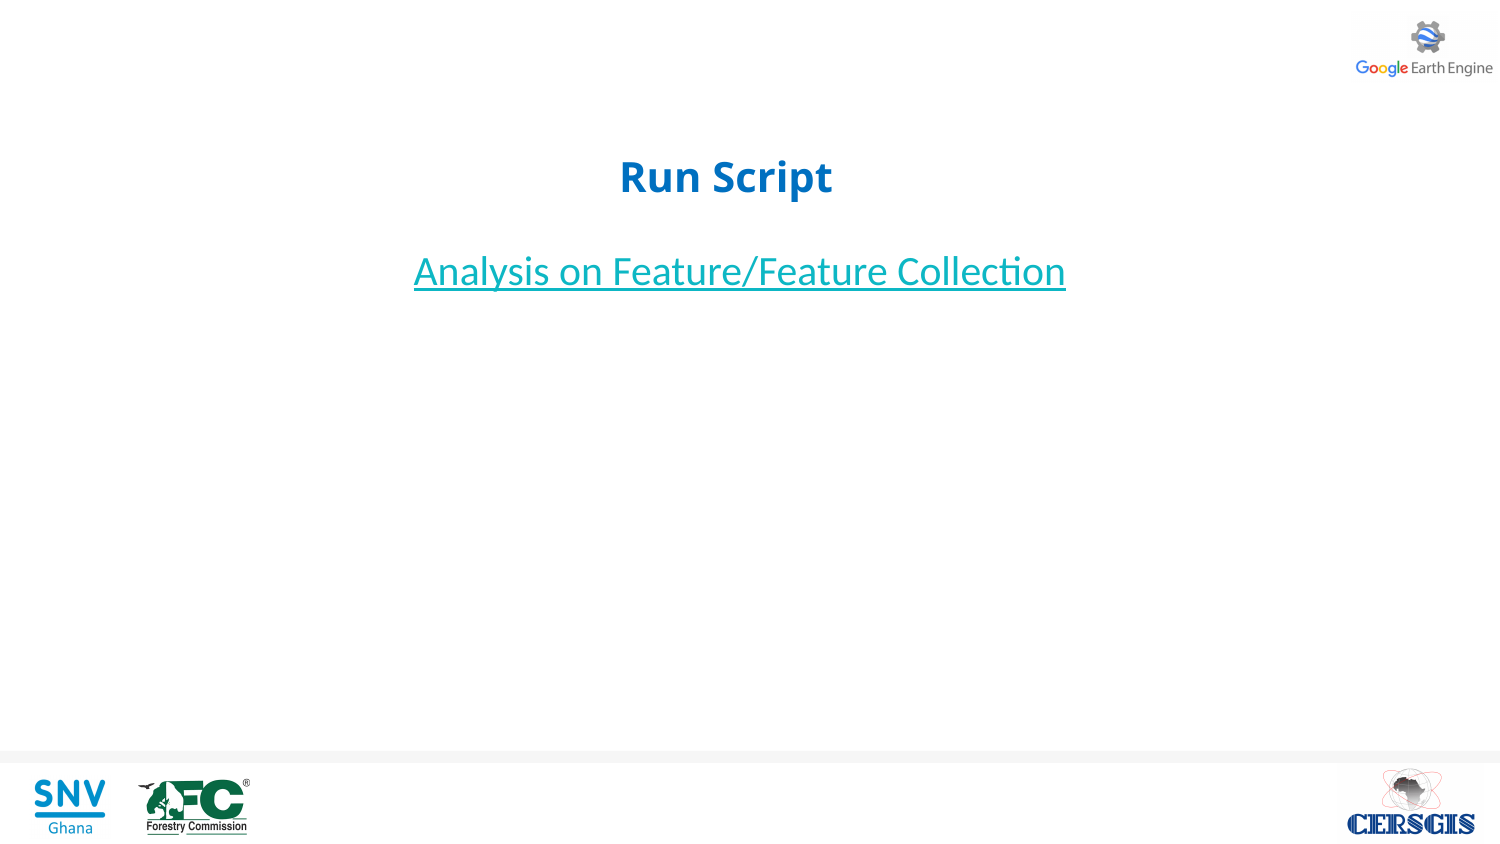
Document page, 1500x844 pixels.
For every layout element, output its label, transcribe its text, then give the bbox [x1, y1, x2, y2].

picture [138, 772, 250, 842]
picture [1351, 11, 1498, 83]
picture [1337, 763, 1484, 844]
title Run Script [326, 113, 1127, 216]
list Analysis on Feature/Feature Collection [96, 229, 1367, 734]
picture [29, 775, 111, 839]
